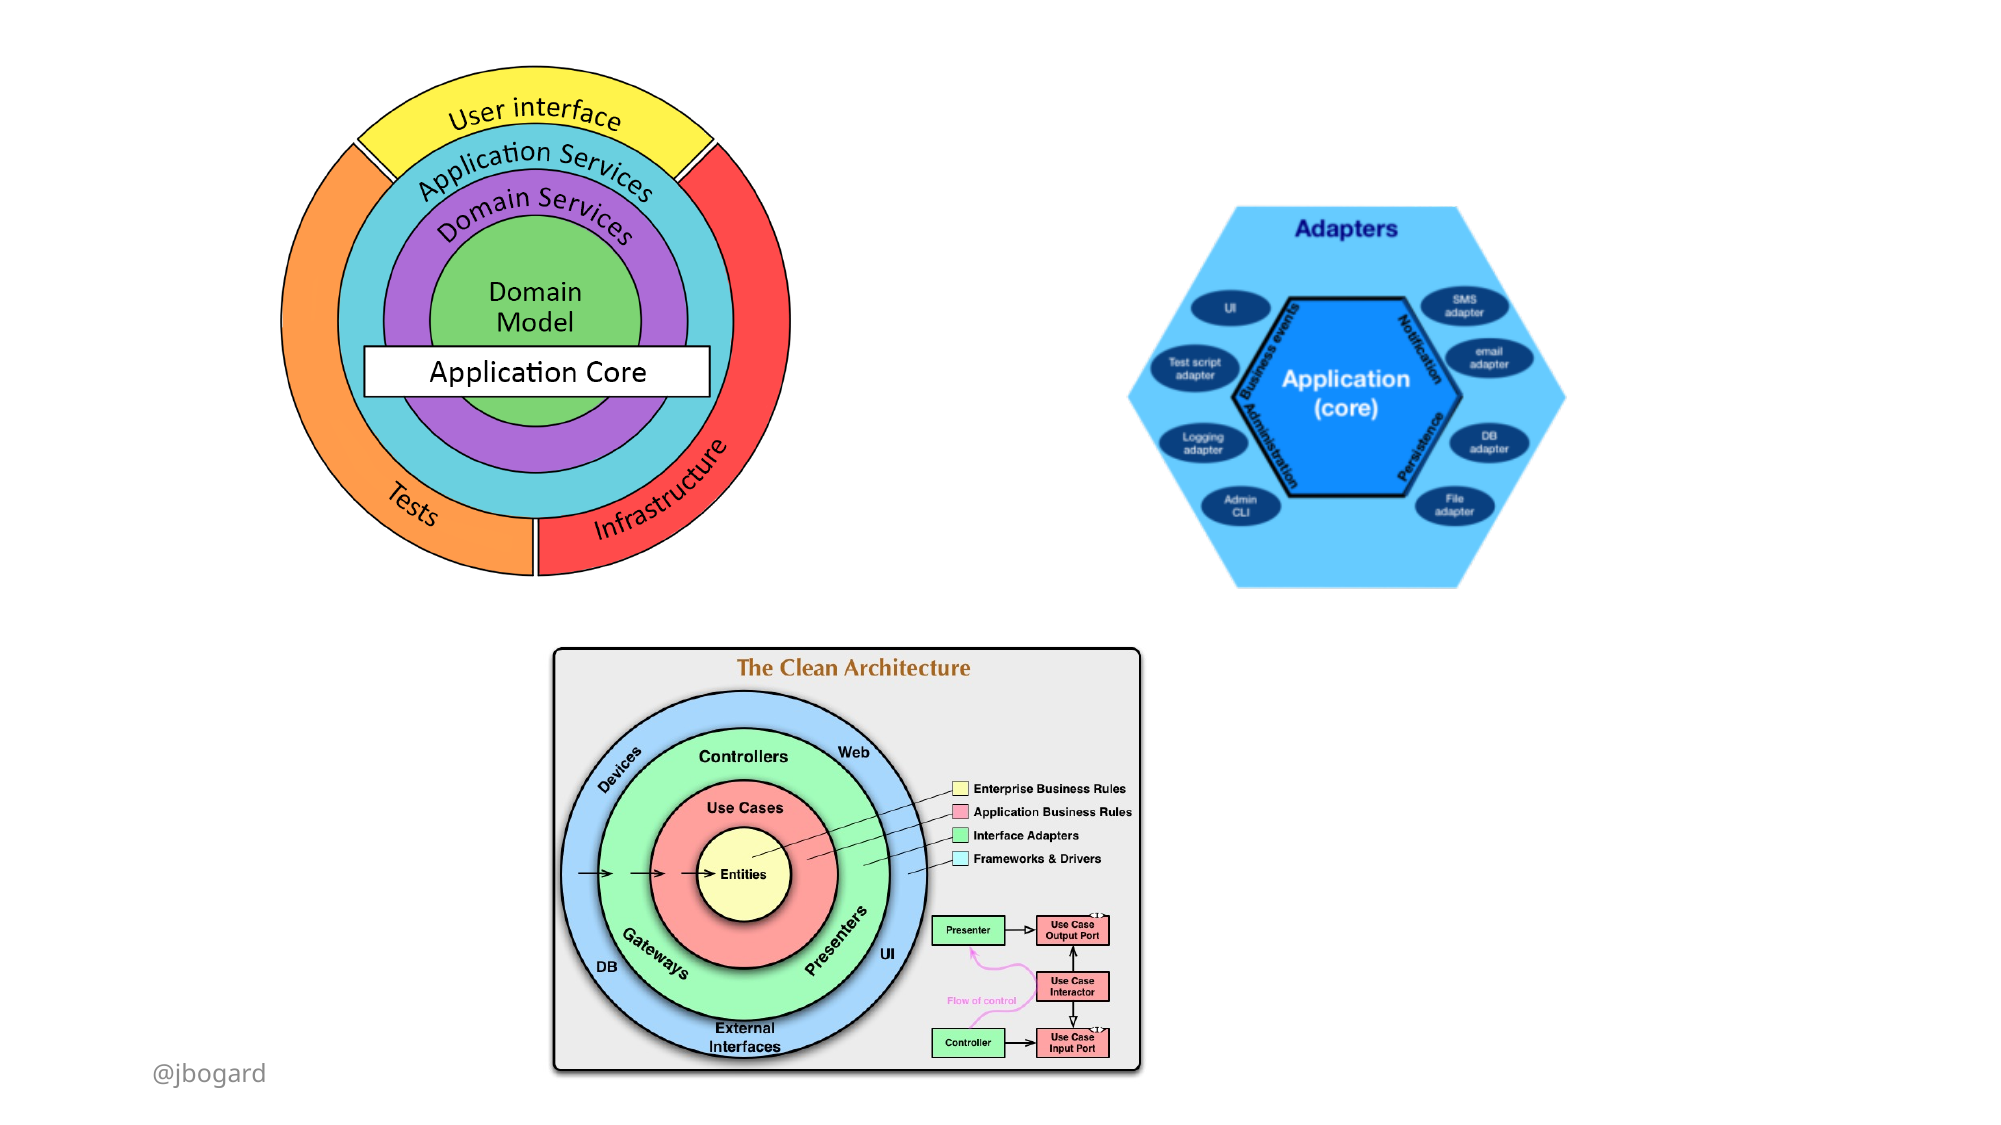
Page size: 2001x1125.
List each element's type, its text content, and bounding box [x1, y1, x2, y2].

slide_number @jbogard [137, 1042, 588, 1103]
picture [536, 160, 1592, 1090]
picture [276, 60, 796, 580]
